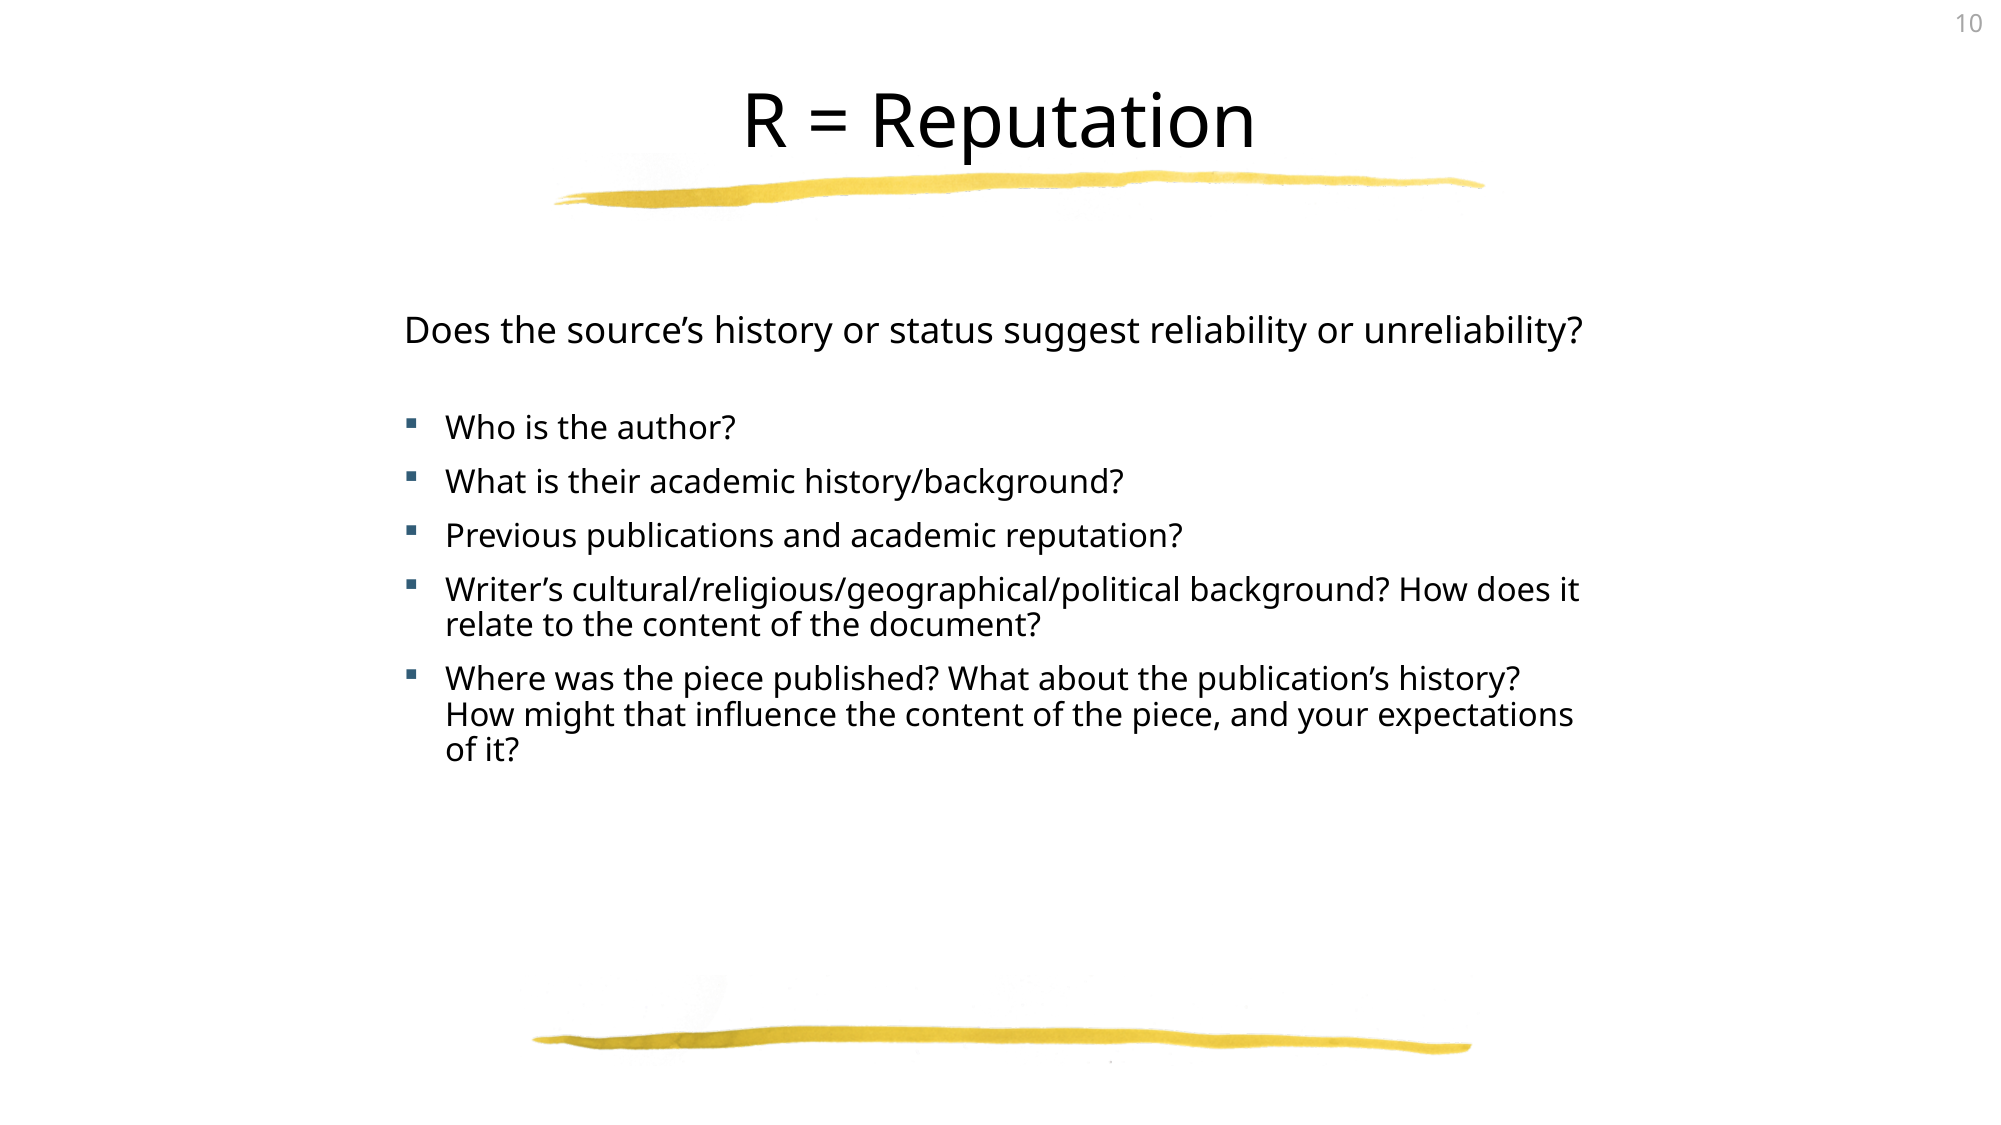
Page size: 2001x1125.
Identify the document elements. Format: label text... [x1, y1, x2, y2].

picture [520, 975, 1480, 1066]
title R = Reputation [137, 59, 1863, 187]
picture [548, 187, 1507, 221]
list Does the source’s history or status suggest reliability or unreliability? Who is the author? What is their academic history/background? Previous publications and academic reputation? Writer’s cultural/religious/geographical/political background? How does it relate to the content of the document? Where was the piece published? What about the publication’s history? How might that influence the content of the piece, and your expectations of it? [388, 303, 1612, 822]
